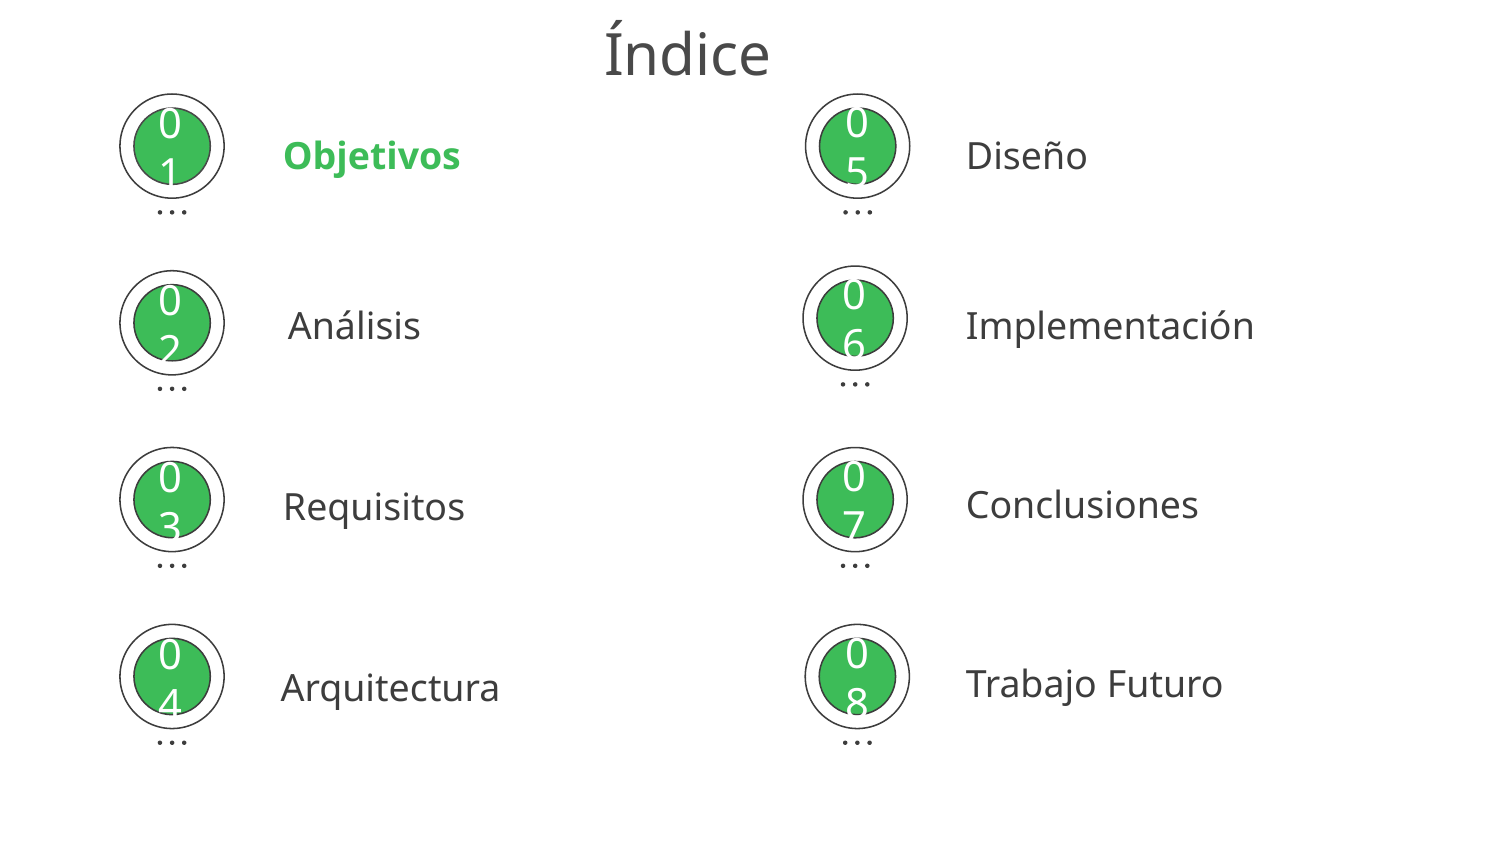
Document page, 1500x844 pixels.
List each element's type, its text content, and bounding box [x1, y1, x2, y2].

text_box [804, 624, 910, 746]
subtitle Objetivos [267, 110, 697, 174]
text_box Trabajo Futuro [950, 638, 1380, 702]
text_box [802, 447, 908, 569]
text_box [119, 93, 225, 215]
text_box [805, 93, 910, 215]
title Índice [357, 5, 787, 100]
text_box Diseño [950, 110, 1380, 174]
text_box Implementación [950, 280, 1380, 343]
subtitle Requisitos [267, 461, 697, 525]
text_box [119, 447, 225, 569]
subtitle Arquitectura [265, 641, 695, 705]
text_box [802, 265, 908, 387]
text_box Conclusiones [950, 459, 1380, 523]
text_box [119, 624, 225, 746]
subtitle Análisis [273, 280, 702, 344]
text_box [119, 270, 225, 392]
